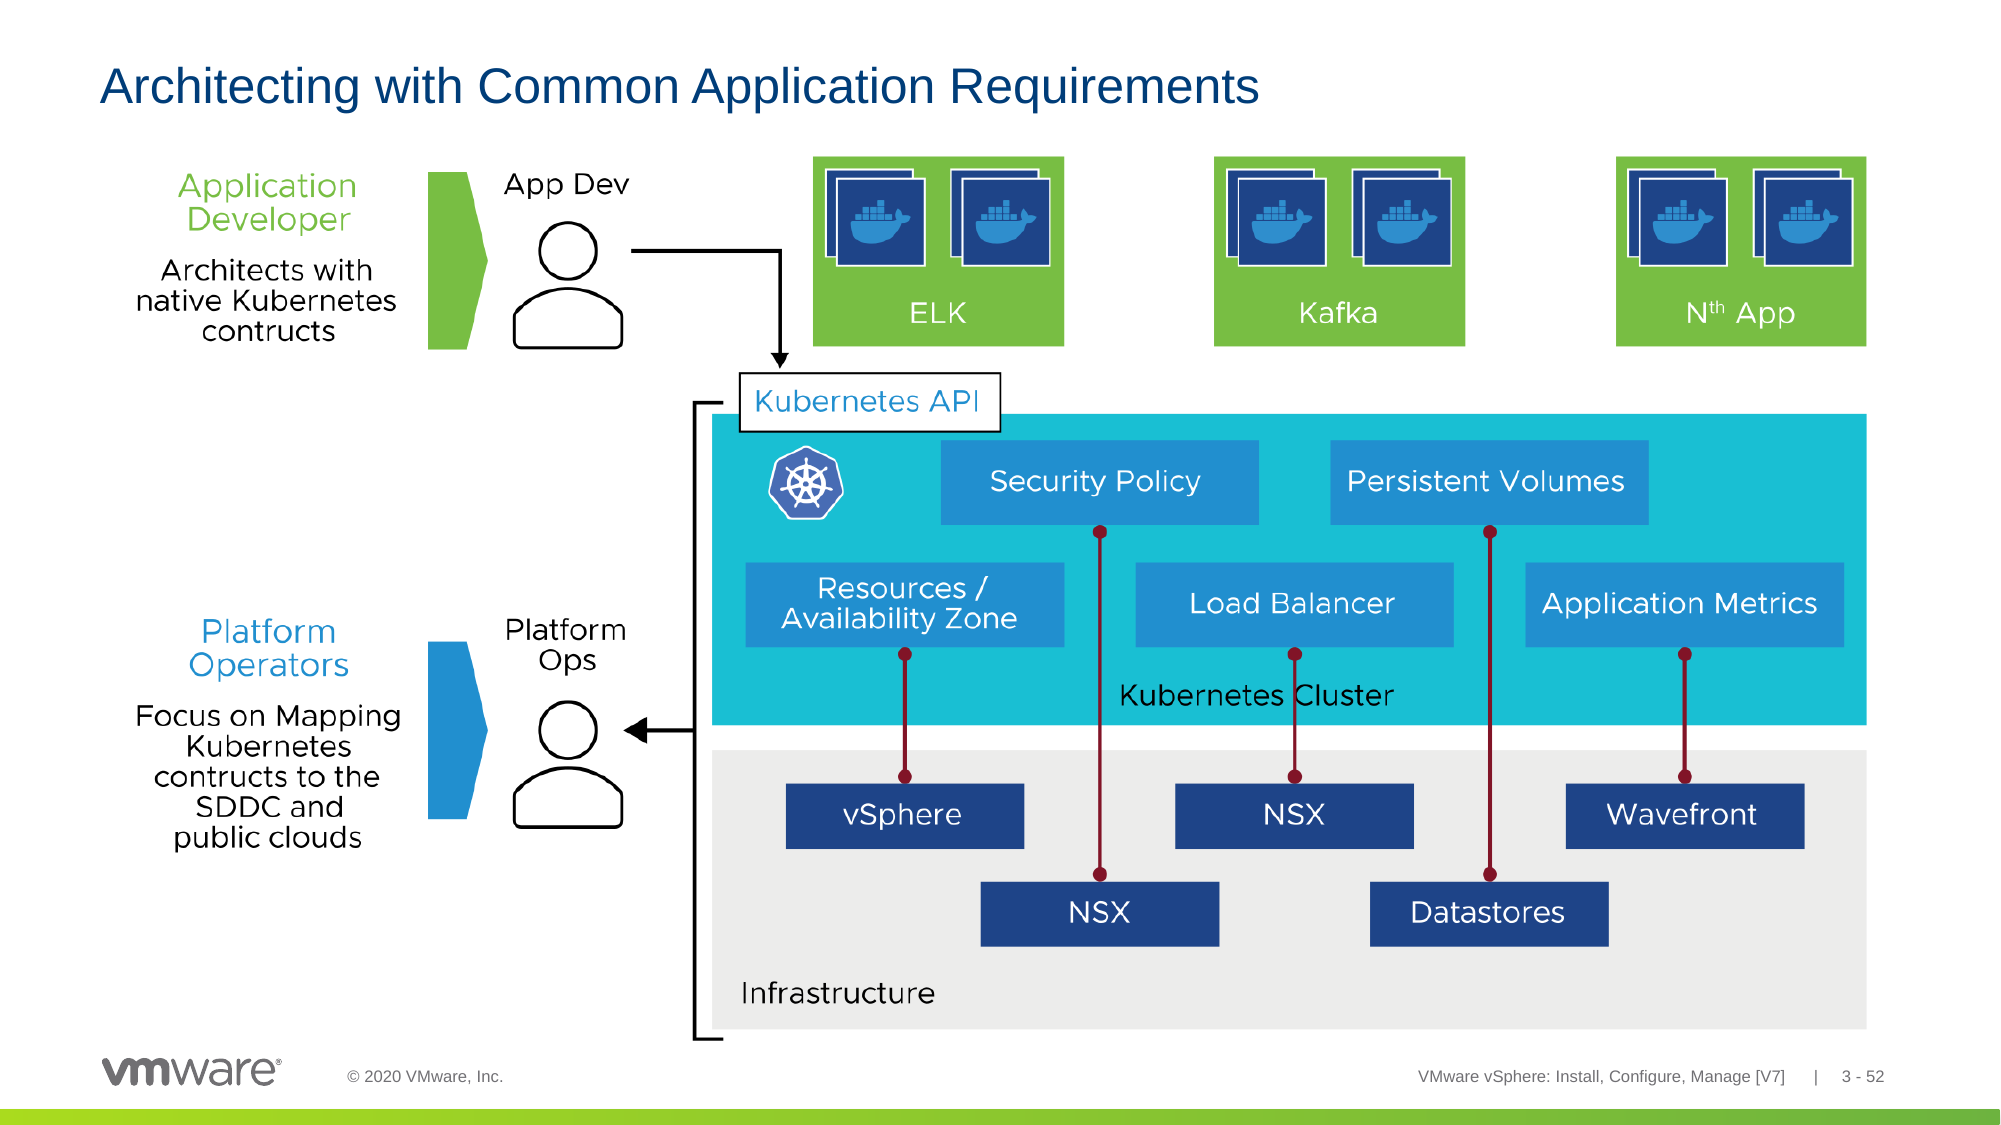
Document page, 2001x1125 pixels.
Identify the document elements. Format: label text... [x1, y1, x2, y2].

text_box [121, 143, 2000, 1125]
title Architecting with Common Application Requirements [99, 54, 1900, 113]
